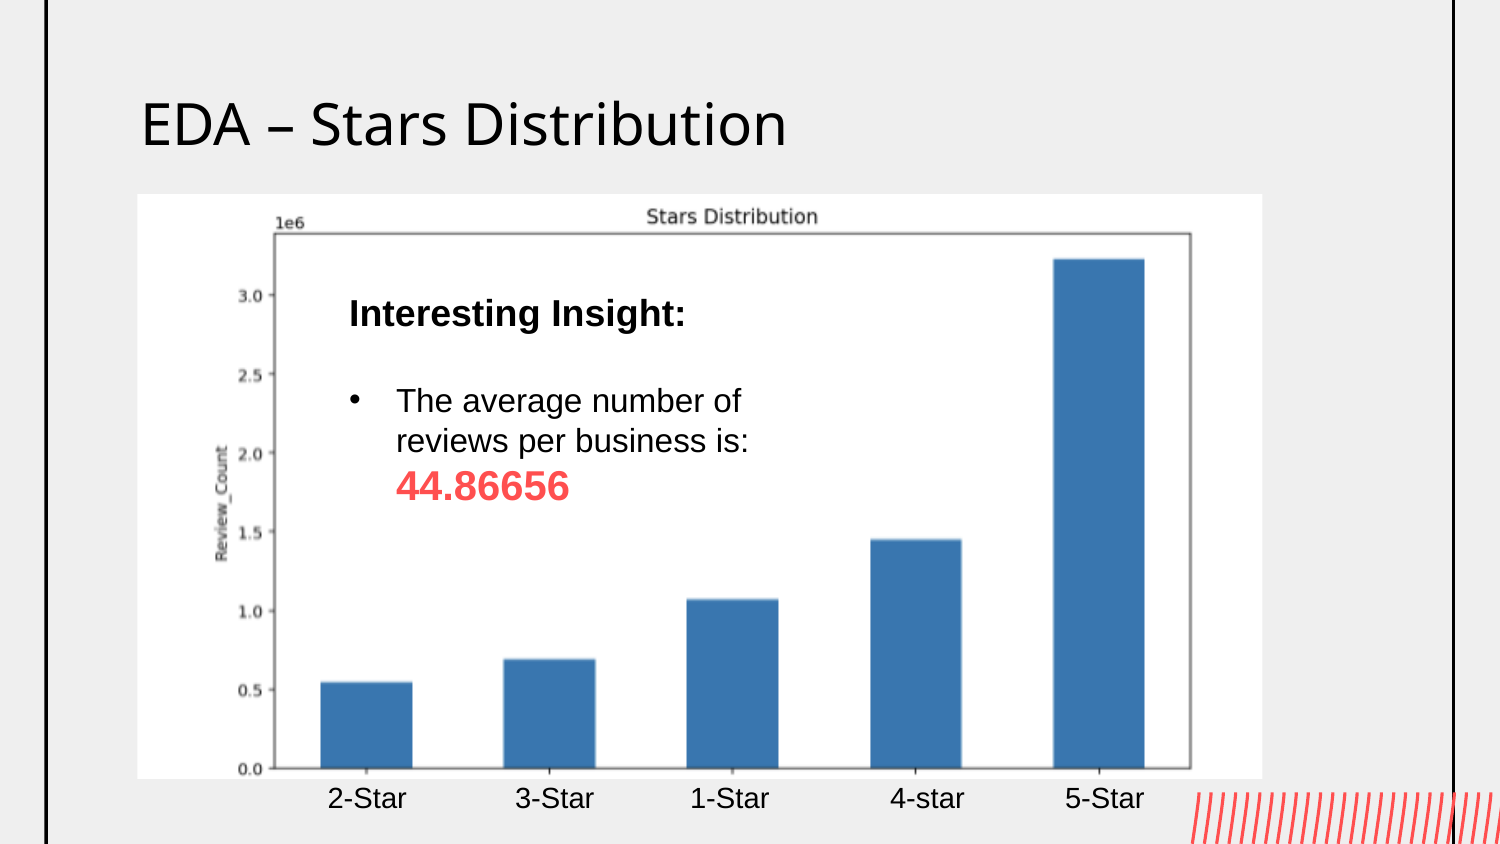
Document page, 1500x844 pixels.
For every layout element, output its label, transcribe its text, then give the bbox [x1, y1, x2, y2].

text_box 2-Star [312, 787, 455, 822]
text_box 5-Star [1049, 787, 1193, 822]
text_box 4-star [874, 787, 1018, 822]
text_box 1-Star [674, 787, 818, 822]
picture [137, 194, 1263, 779]
text_box 3-Star [499, 787, 643, 822]
title EDA – Stars Distribution [125, 71, 1389, 166]
